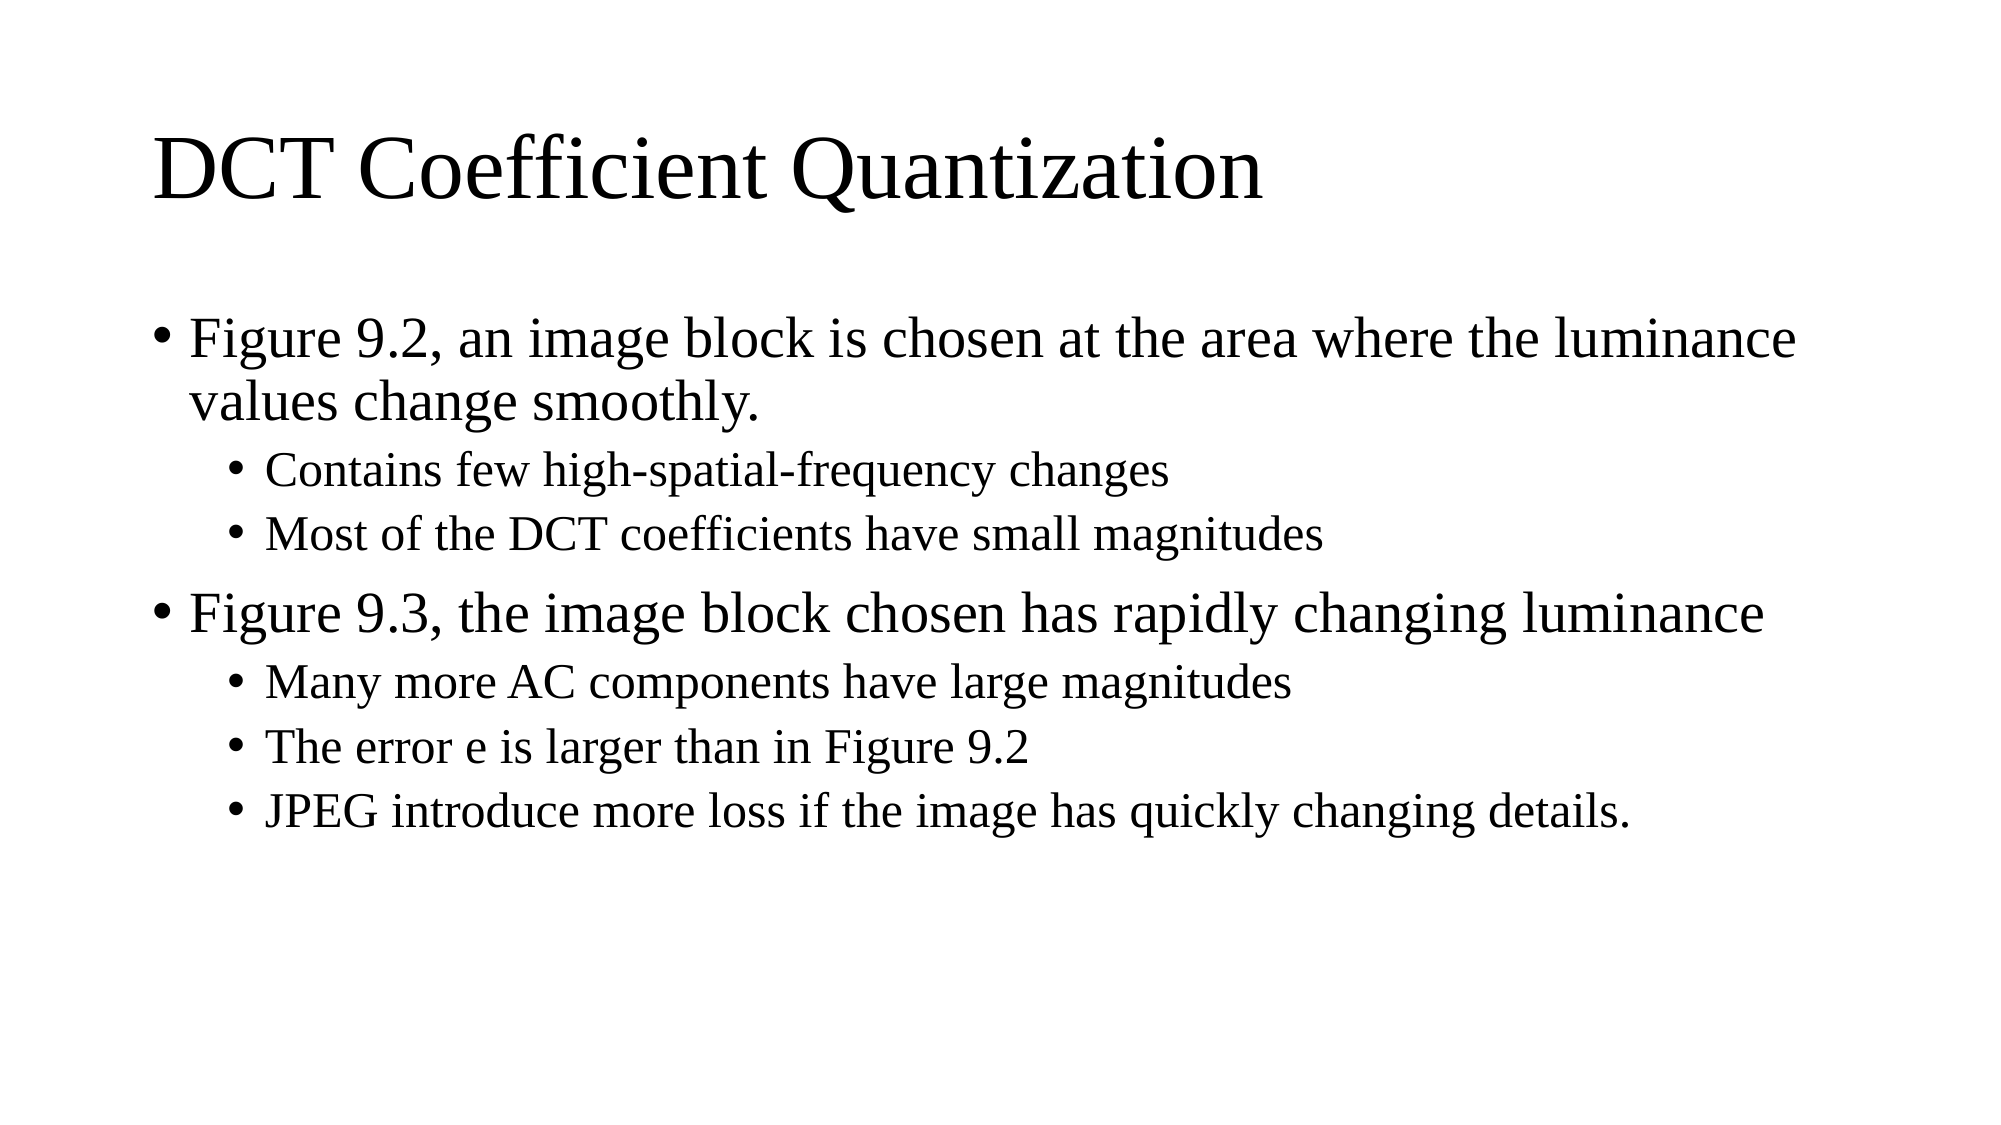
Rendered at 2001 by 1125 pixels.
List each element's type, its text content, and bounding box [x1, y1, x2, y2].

list Figure 9.2, an image block is chosen at the area where the luminance values change smoothly. Contains few high-spatial-frequency changes Most of the DCT coefficients have small magnitudes Figure 9.3, the image block chosen has rapidly changing luminance Many more AC components have large magnitudes The error e is larger than in Figure 9.2 JPEG introduce more loss if the image has quickly changing details. [137, 299, 1863, 1014]
title DCT Coefficient Quantization [137, 59, 1863, 278]
